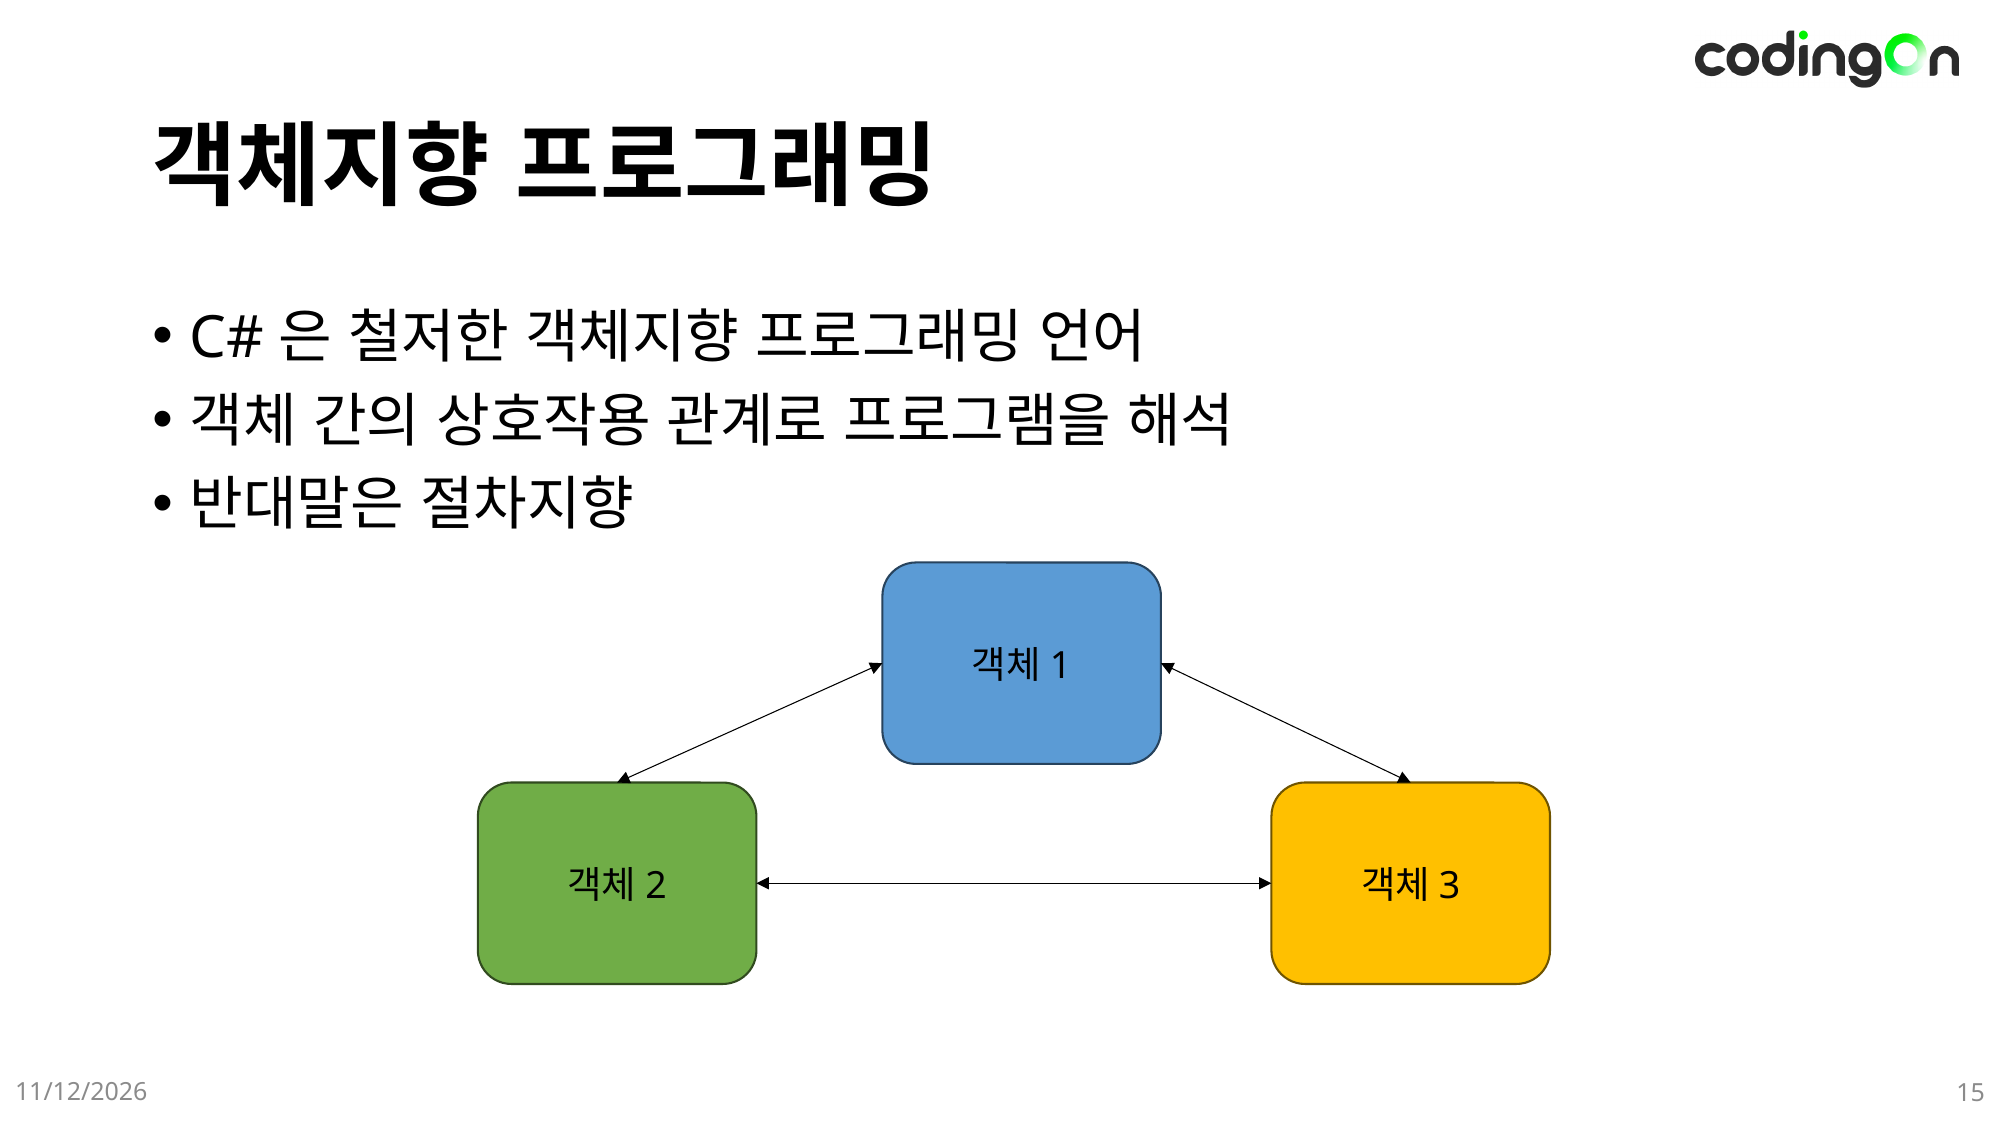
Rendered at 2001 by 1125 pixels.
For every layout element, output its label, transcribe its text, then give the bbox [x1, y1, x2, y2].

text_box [1160, 663, 1411, 783]
text_box 객체2 [476, 781, 758, 986]
list C#은 철저한 객체지향 프로그래밍 언어 객체 간의 상호작용 관계로 프로그램을 해석 반대말은 절차지향 [137, 299, 1863, 1014]
text_box 객체3 [1270, 781, 1552, 986]
text_box 객체1 [881, 561, 1162, 765]
slide_number 15 [1550, 1063, 2000, 1124]
title 객체지향 프로그래밍 [137, 59, 1863, 278]
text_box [617, 663, 883, 783]
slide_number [0, 1062, 450, 1123]
picture [1695, 30, 1959, 88]
